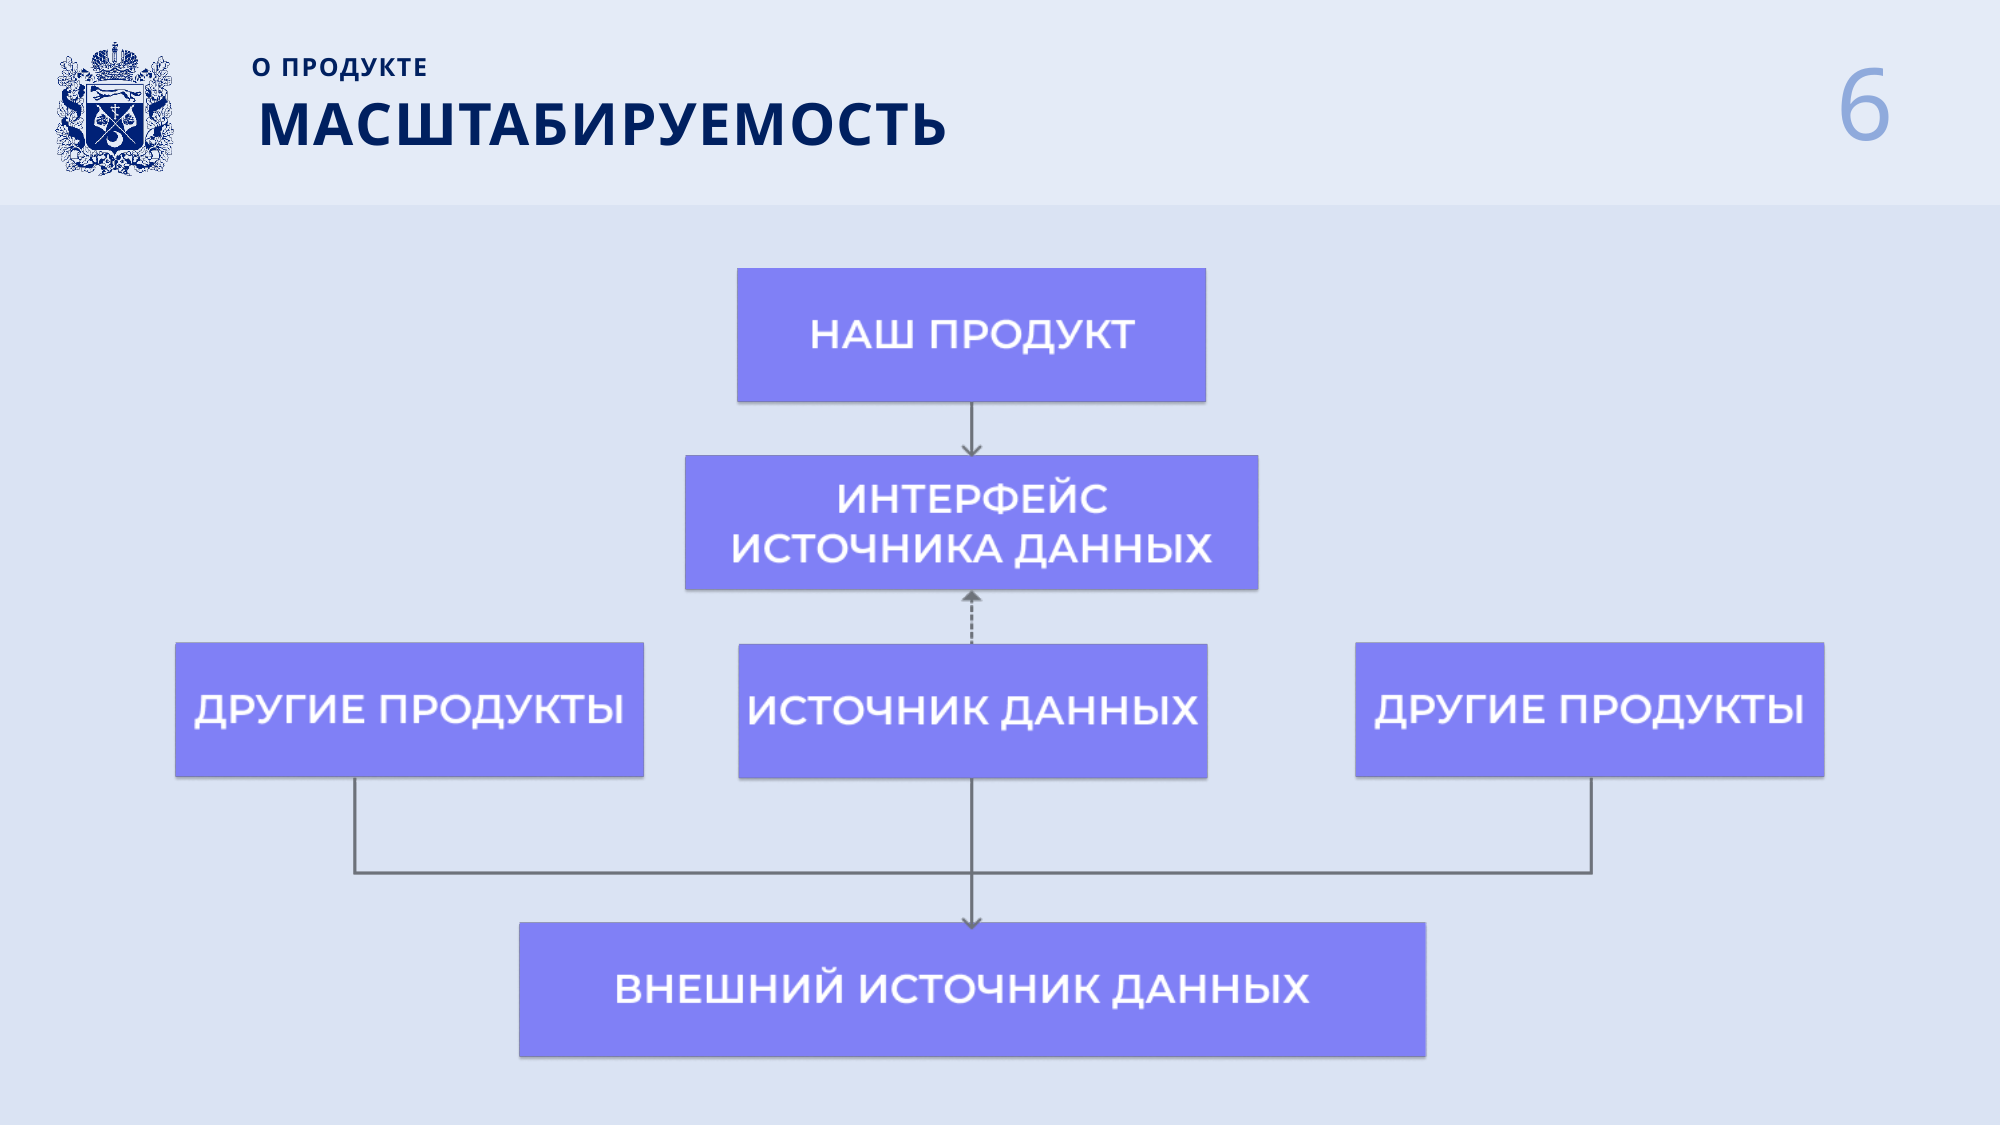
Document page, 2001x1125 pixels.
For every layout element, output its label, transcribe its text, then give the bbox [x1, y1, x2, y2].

text_box О ПРОДУКТЕ [236, 44, 479, 89]
picture [55, 42, 174, 177]
picture [173, 268, 1827, 1062]
text_box МАСШТАБИРУЕМОСТЬ [242, 79, 1572, 165]
text_box [0, 0, 2000, 206]
text_box 6 [1765, 60, 1964, 166]
